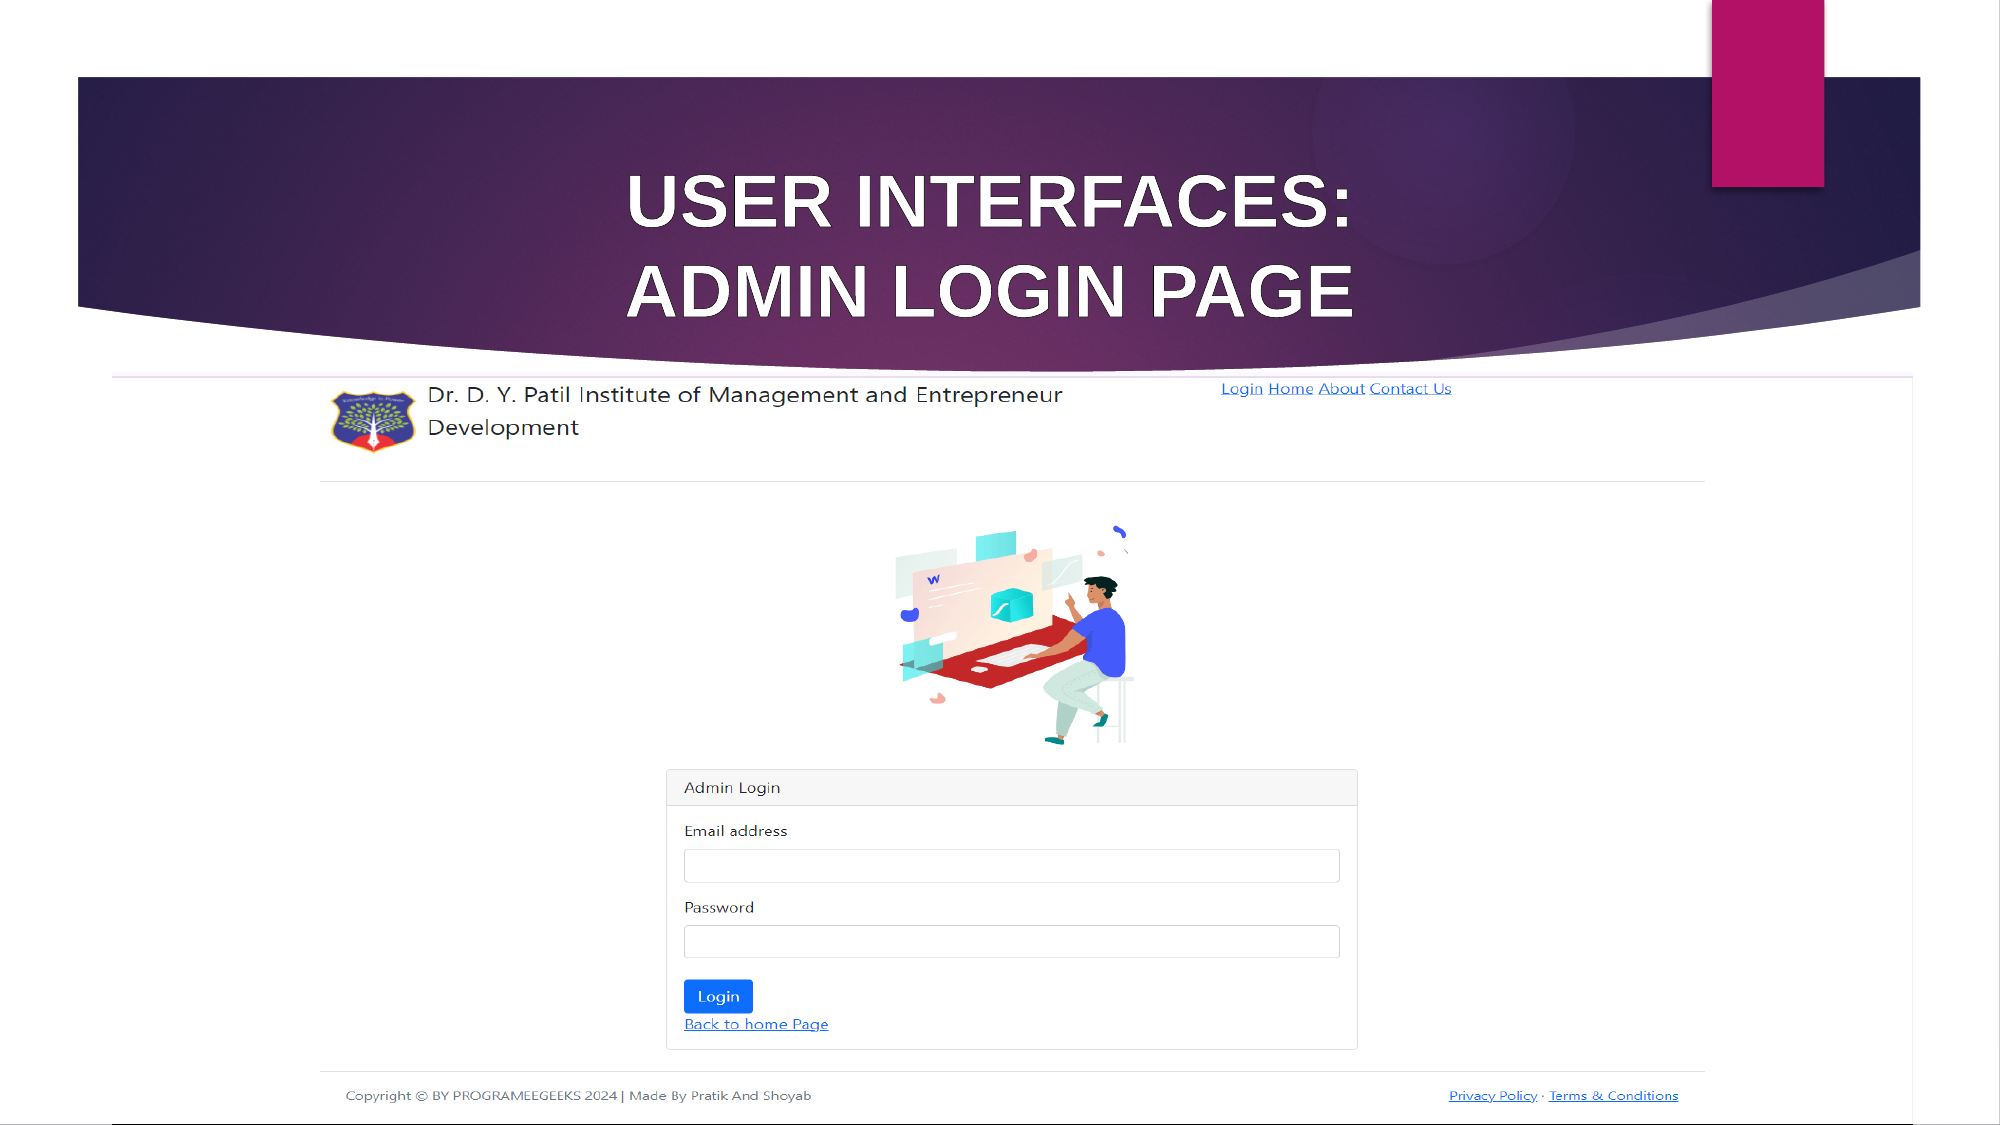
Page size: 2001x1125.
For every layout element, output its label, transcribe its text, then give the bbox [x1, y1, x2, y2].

title USER INTERFACES: ADMIN LOGIN PAGE [450, 184, 1531, 300]
picture [79, 78, 1920, 371]
picture [112, 372, 1913, 1125]
